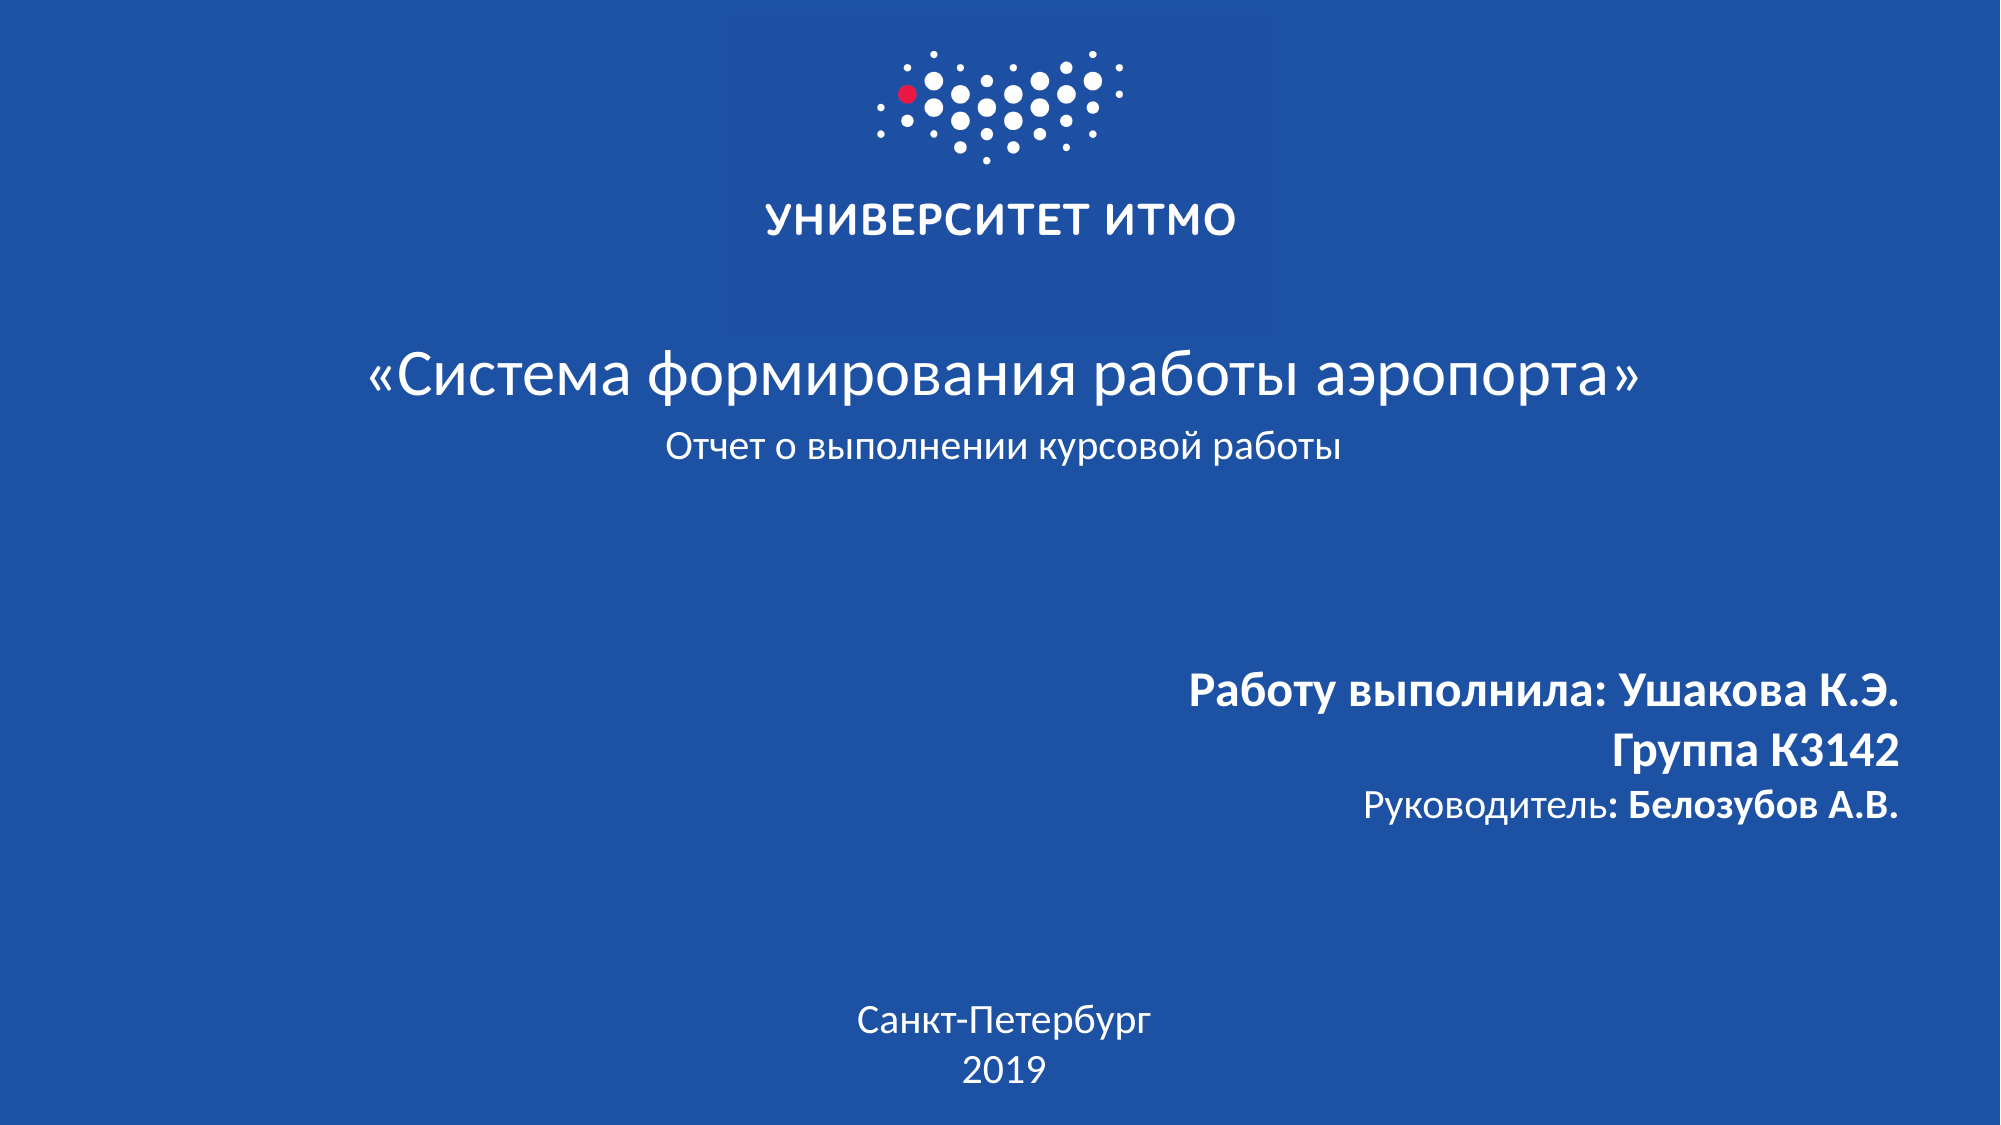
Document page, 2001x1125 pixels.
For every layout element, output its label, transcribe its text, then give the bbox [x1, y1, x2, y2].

text_box Отчет о выполнении курсовой работы [650, 410, 1358, 476]
text_box Работу выполнила: Ушакова К.Э. Группа К3142 Руководитель: Белозубов А.В. [502, 649, 1915, 834]
text_box Санкт-Петербург 2019 [824, 984, 1184, 1100]
text_box «Система формирования работы аэропорта» [174, 331, 1835, 401]
picture [729, 14, 1271, 335]
